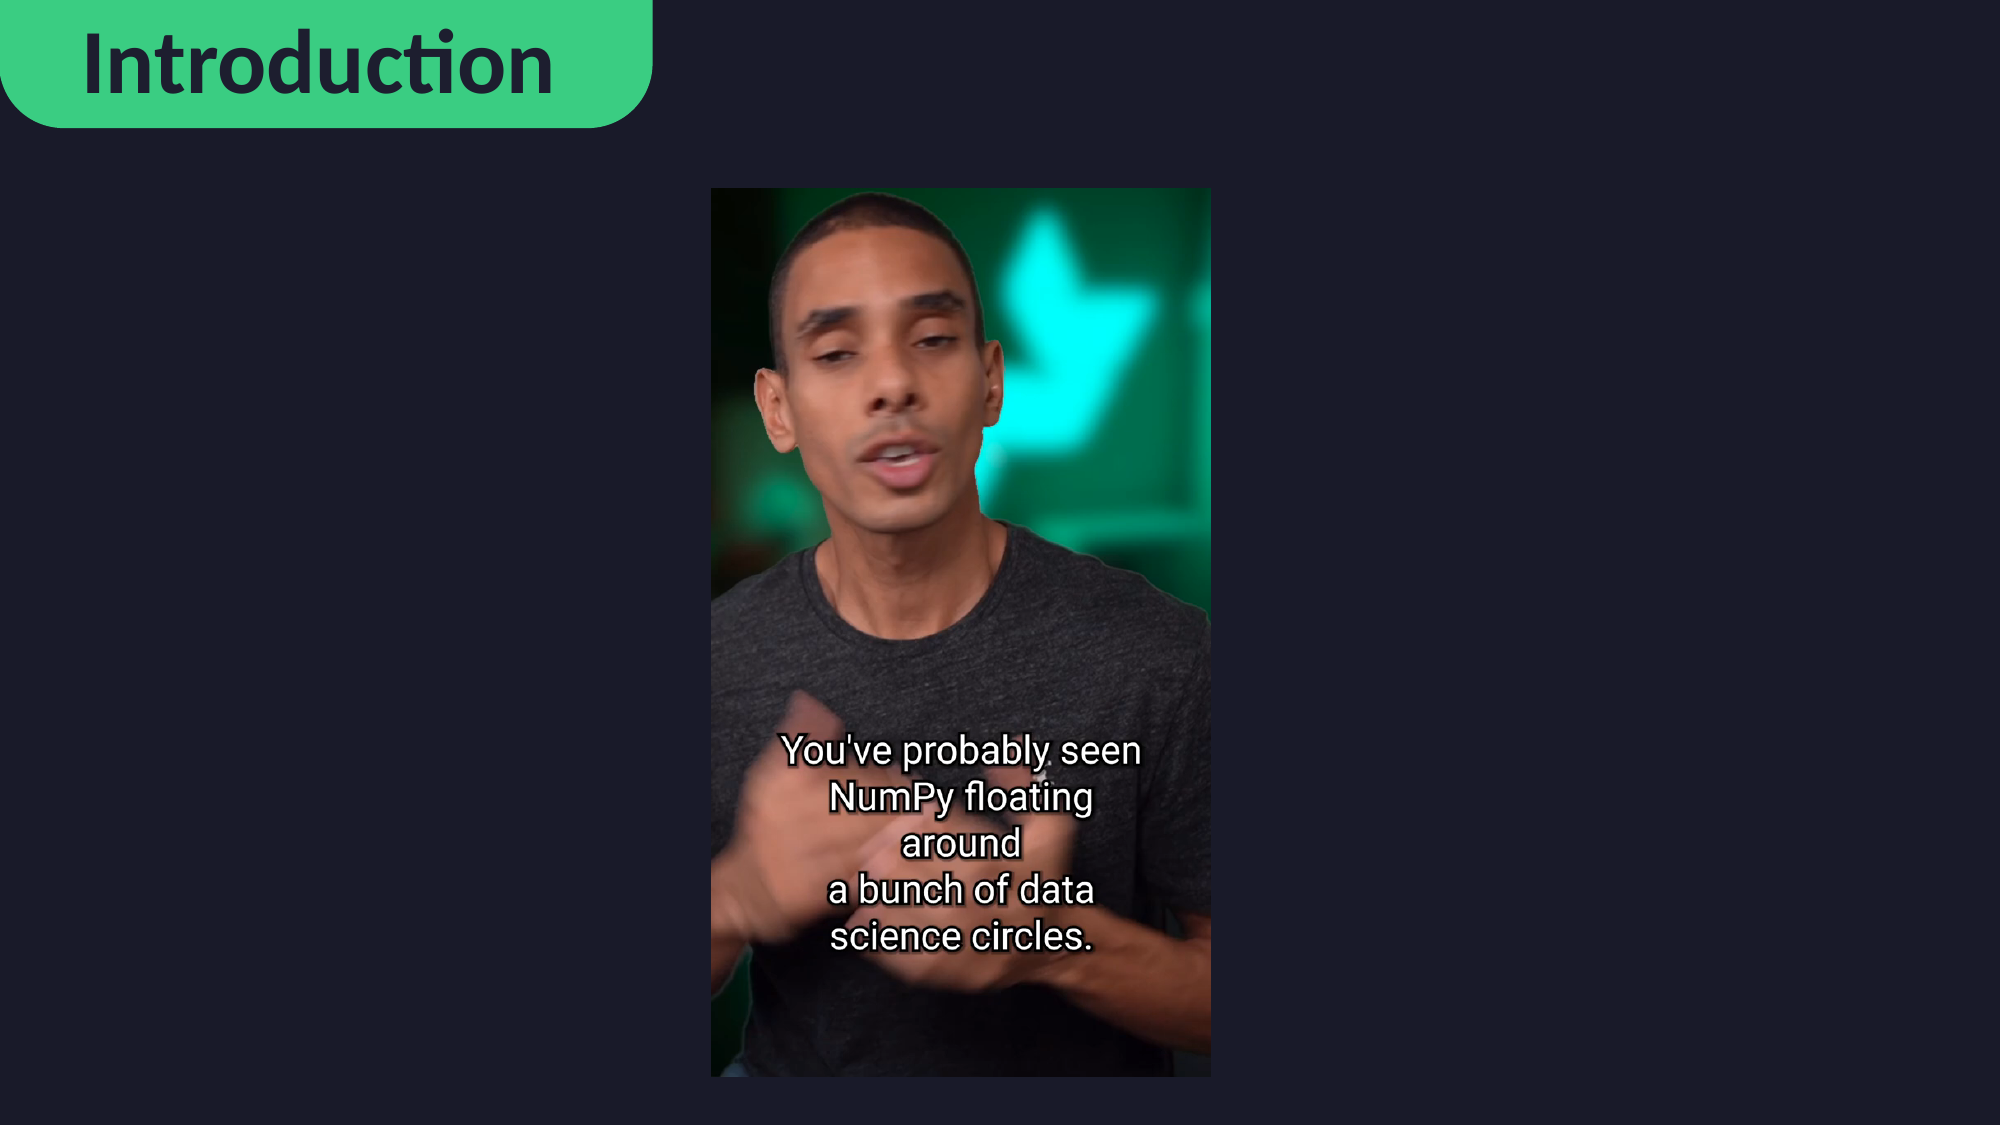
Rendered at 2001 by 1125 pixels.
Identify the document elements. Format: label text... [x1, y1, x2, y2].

text_box Introduction [0, 8, 638, 119]
text_box [0, 0, 653, 105]
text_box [710, 187, 1212, 1078]
text_box [30, 119, 622, 129]
